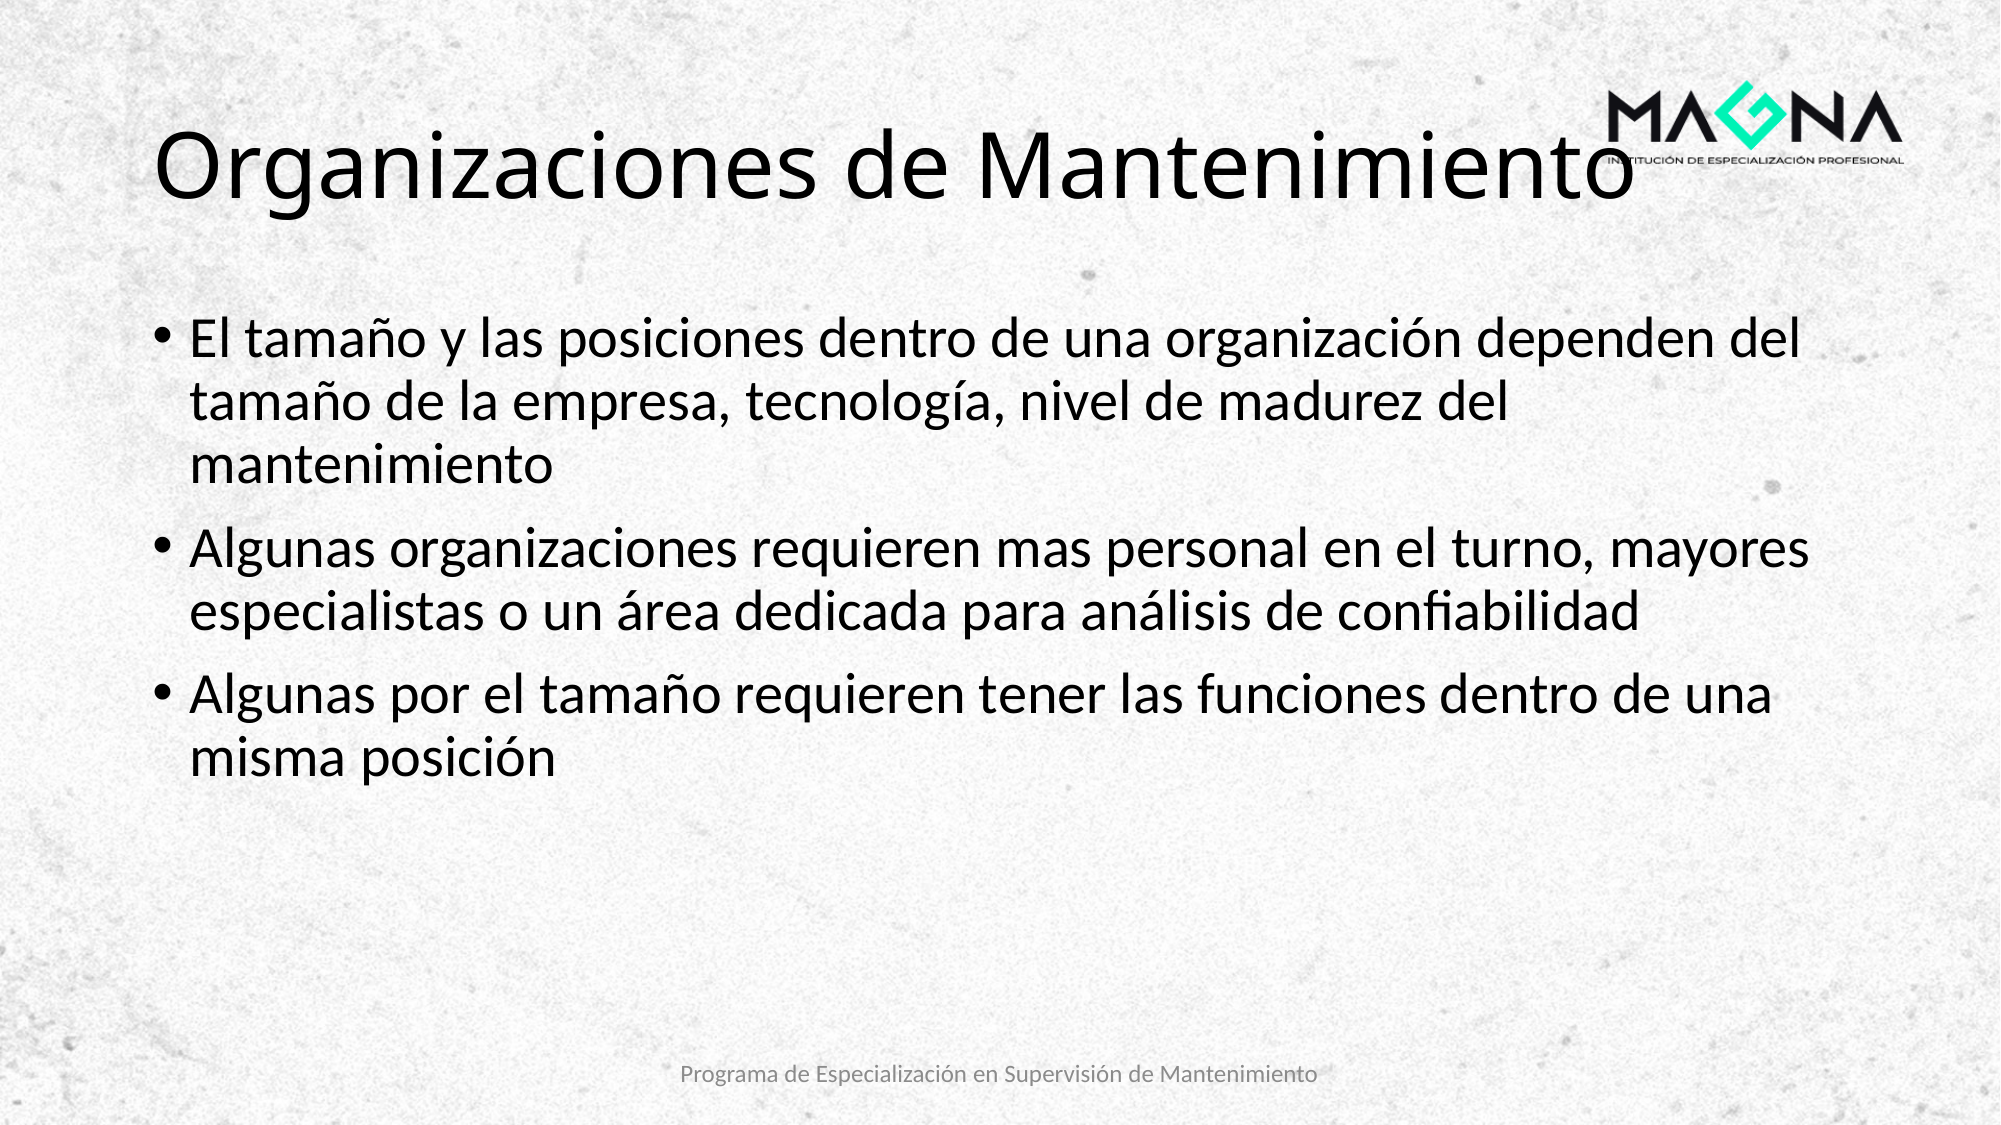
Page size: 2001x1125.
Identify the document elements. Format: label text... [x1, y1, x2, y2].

title Organizaciones de Mantenimiento [137, 59, 1863, 278]
list El tamaño y las posiciones dentro de una organización dependen del tamaño de la empresa, tecnología, nivel de madurez del mantenimiento Algunas organizaciones requieren mas personal en el turno, mayores especialistas o un área dedicada para análisis de confiabilidad Algunas por el tamaño requieren tener las funciones dentro de una misma posición [137, 299, 1863, 1014]
picture [0, 0, 2001, 1125]
